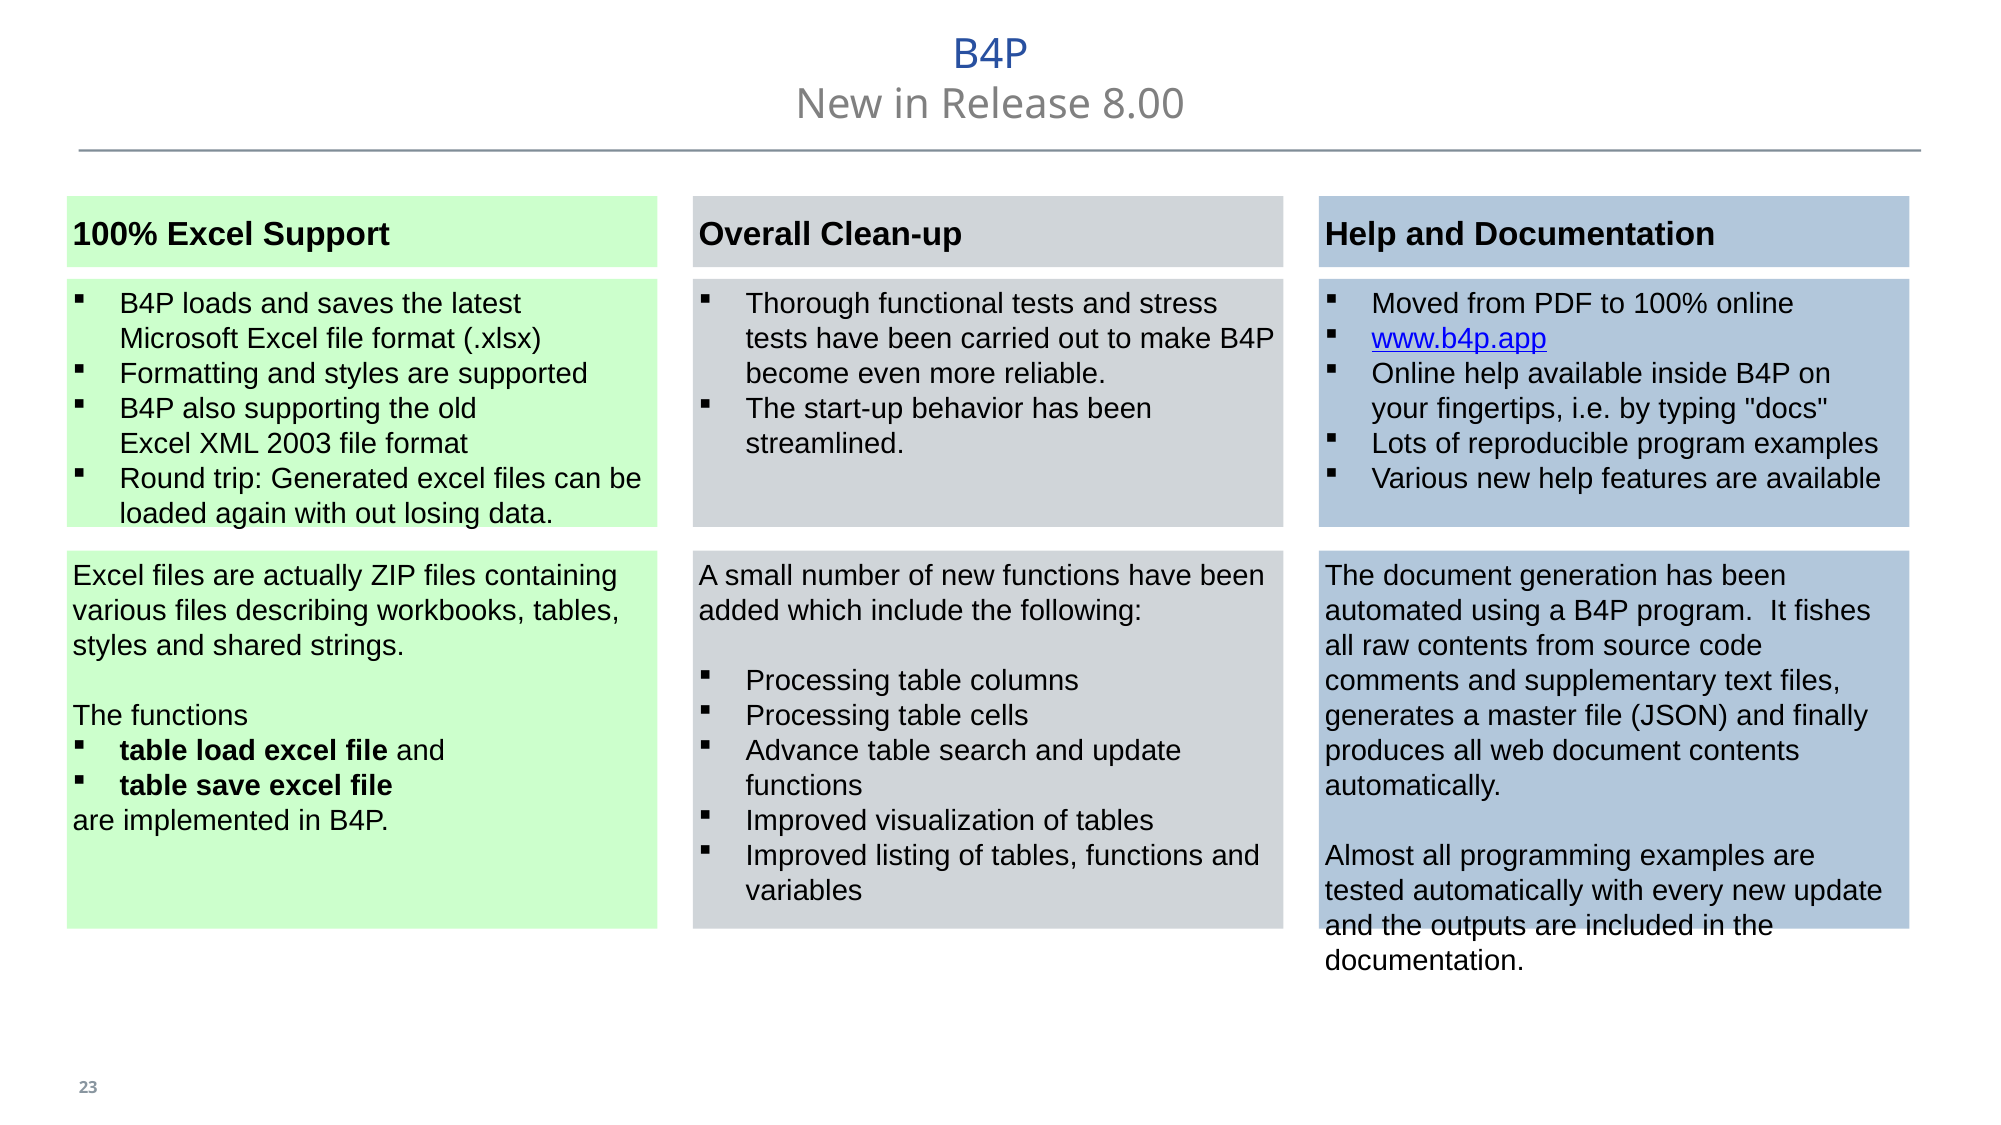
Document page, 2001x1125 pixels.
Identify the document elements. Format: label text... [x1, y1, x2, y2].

text_box The document generation has been automated using a B4P program. It fishes all raw contents from source code comments and supplementary text files, generates a master file (JSON) and finally produces all web document contents automatically. Almost all programming examples are tested automatically with every new update and the outputs are included in the documentation. [1317, 549, 1912, 931]
text_box Excel files are actually ZIP files containing various files describing workbooks, tables, styles and shared strings. The functions table load excel file and table save excel file are implemented in B4P. [65, 549, 659, 931]
text_box Moved from PDF to 100% online www.b4p.app Online help available inside B4P on your fingertips, i.e. by typing "docs" Lots of reproducible program examples Various new help features are available [1317, 277, 1912, 529]
title B4P New in Release 8.00 [76, 19, 1920, 137]
text_box A small number of new functions have been added which include the following: Processing table columns Processing table cells Advance table search and update functions Improved visualization of tables Improved listing of tables, functions and variables [691, 549, 1285, 931]
text_box 100% Excel Support [65, 194, 659, 269]
text_box Overall Clean-up [691, 194, 1285, 269]
text_box B4P loads and saves the latest Microsoft Excel file format (.xlsx) Formatting and styles are supported B4P also supporting the old Excel XML 2003 file format Round trip: Generated excel files can be loaded again with out losing data. [65, 277, 659, 529]
text_box Thorough functional tests and stress tests have been carried out to make B4P become even more reliable. The start-up behavior has been streamlined. [691, 277, 1285, 529]
text_box Help and Documentation [1317, 194, 1912, 269]
